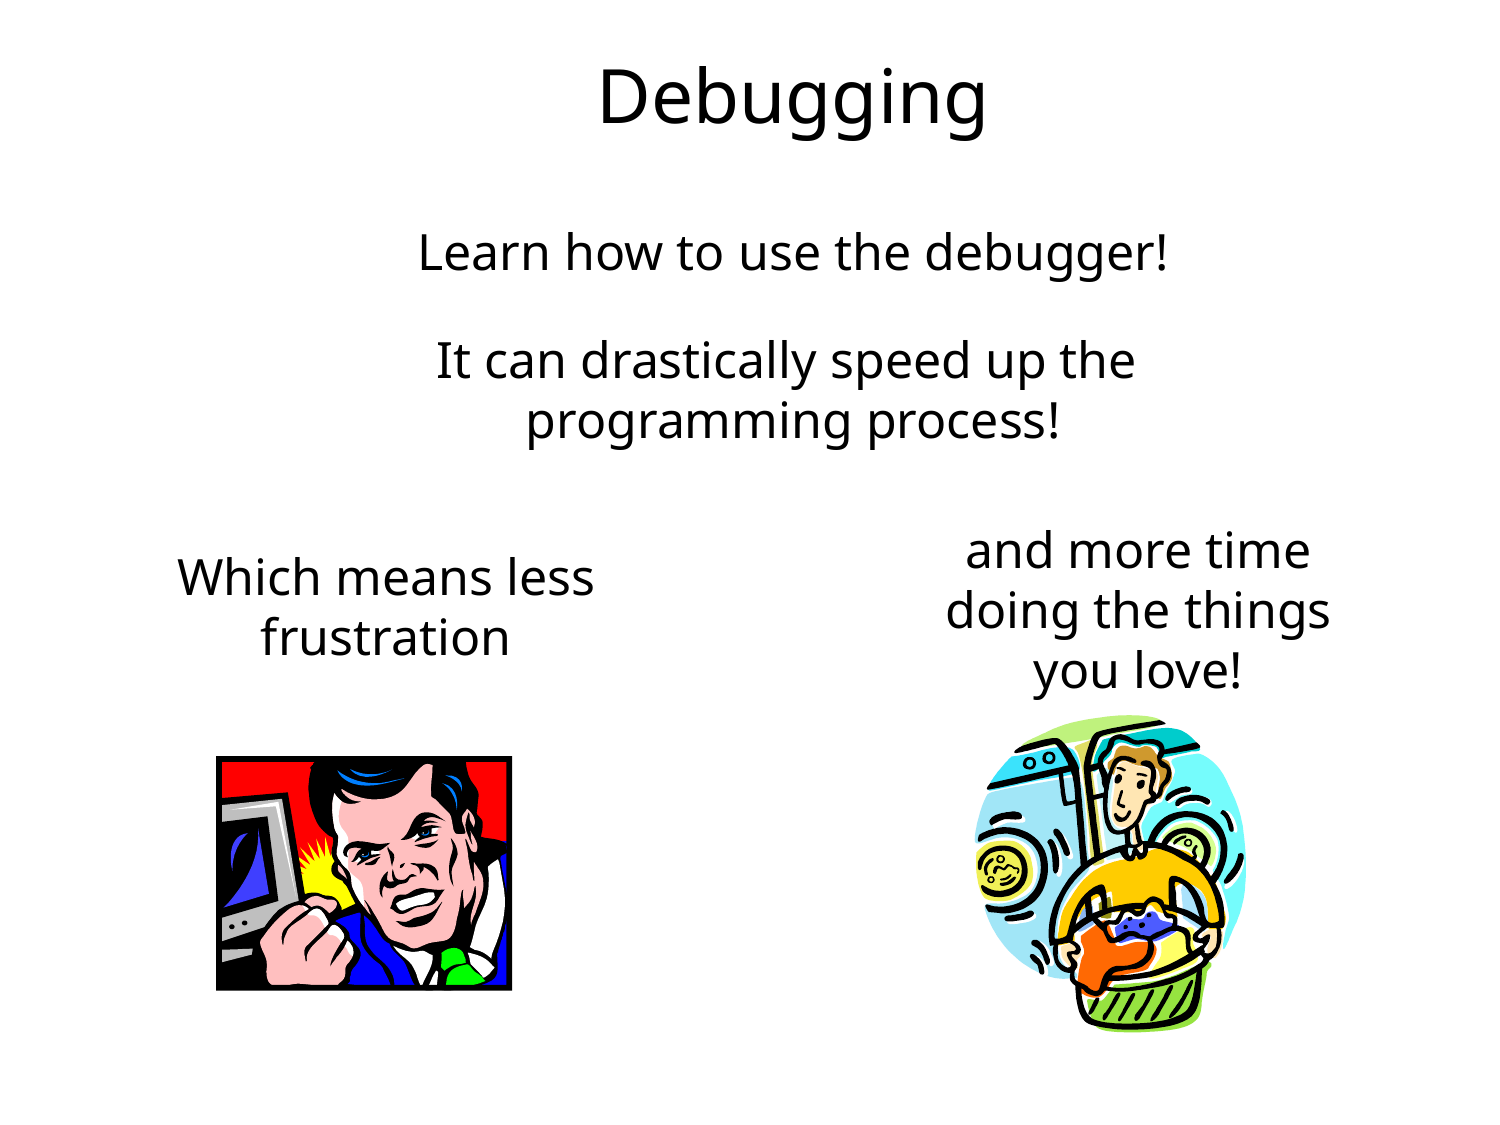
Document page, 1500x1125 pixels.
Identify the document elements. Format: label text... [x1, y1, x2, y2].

text_box Which means less frustration [155, 537, 617, 673]
picture [215, 755, 513, 992]
text_box and more time doing the things you love! [894, 511, 1383, 707]
text_box Debugging [155, 0, 1431, 188]
picture [973, 711, 1250, 1036]
text_box Learn how to use the debugger! [402, 212, 1185, 288]
text_box It can drastically speed up the programming process! [421, 321, 1166, 457]
